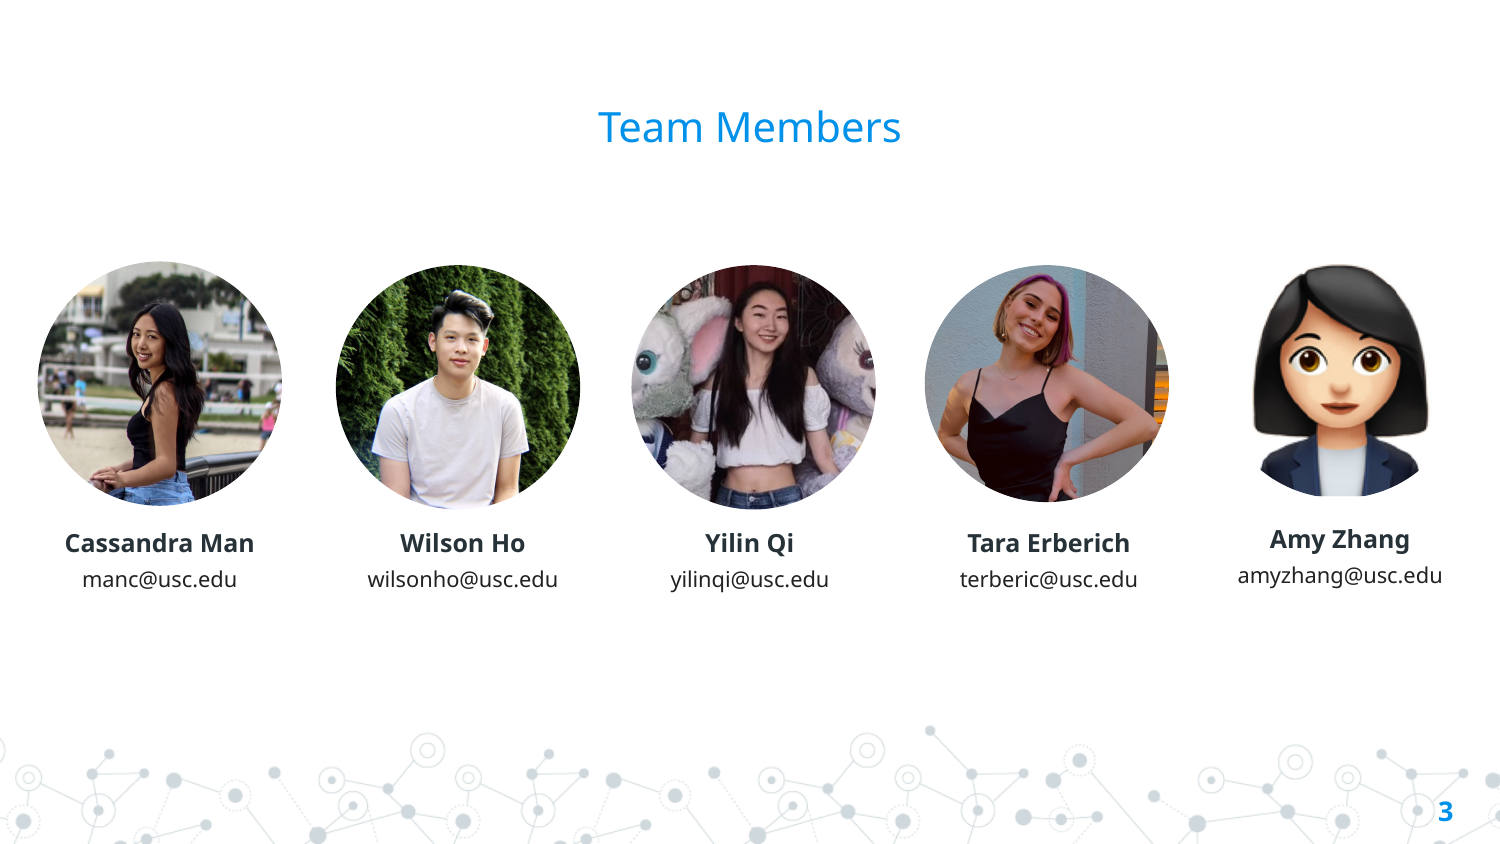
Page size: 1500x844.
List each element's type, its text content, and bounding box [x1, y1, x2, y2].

text_box Tara Erberich terberic@usc.edu [927, 527, 1172, 648]
text_box Cassandra Man manc@usc.edu [37, 527, 282, 648]
slide_number ‹#› [1378, 779, 1469, 844]
text_box Yilin Qi yilinqi@usc.edu [627, 527, 873, 648]
title Team Members [128, 50, 1372, 166]
picture [0, 0, 1500, 844]
text_box Amy Zhang amyzhang@usc.edu [1218, 523, 1463, 644]
text_box Wilson Ho wilsonho@usc.edu [340, 527, 586, 648]
